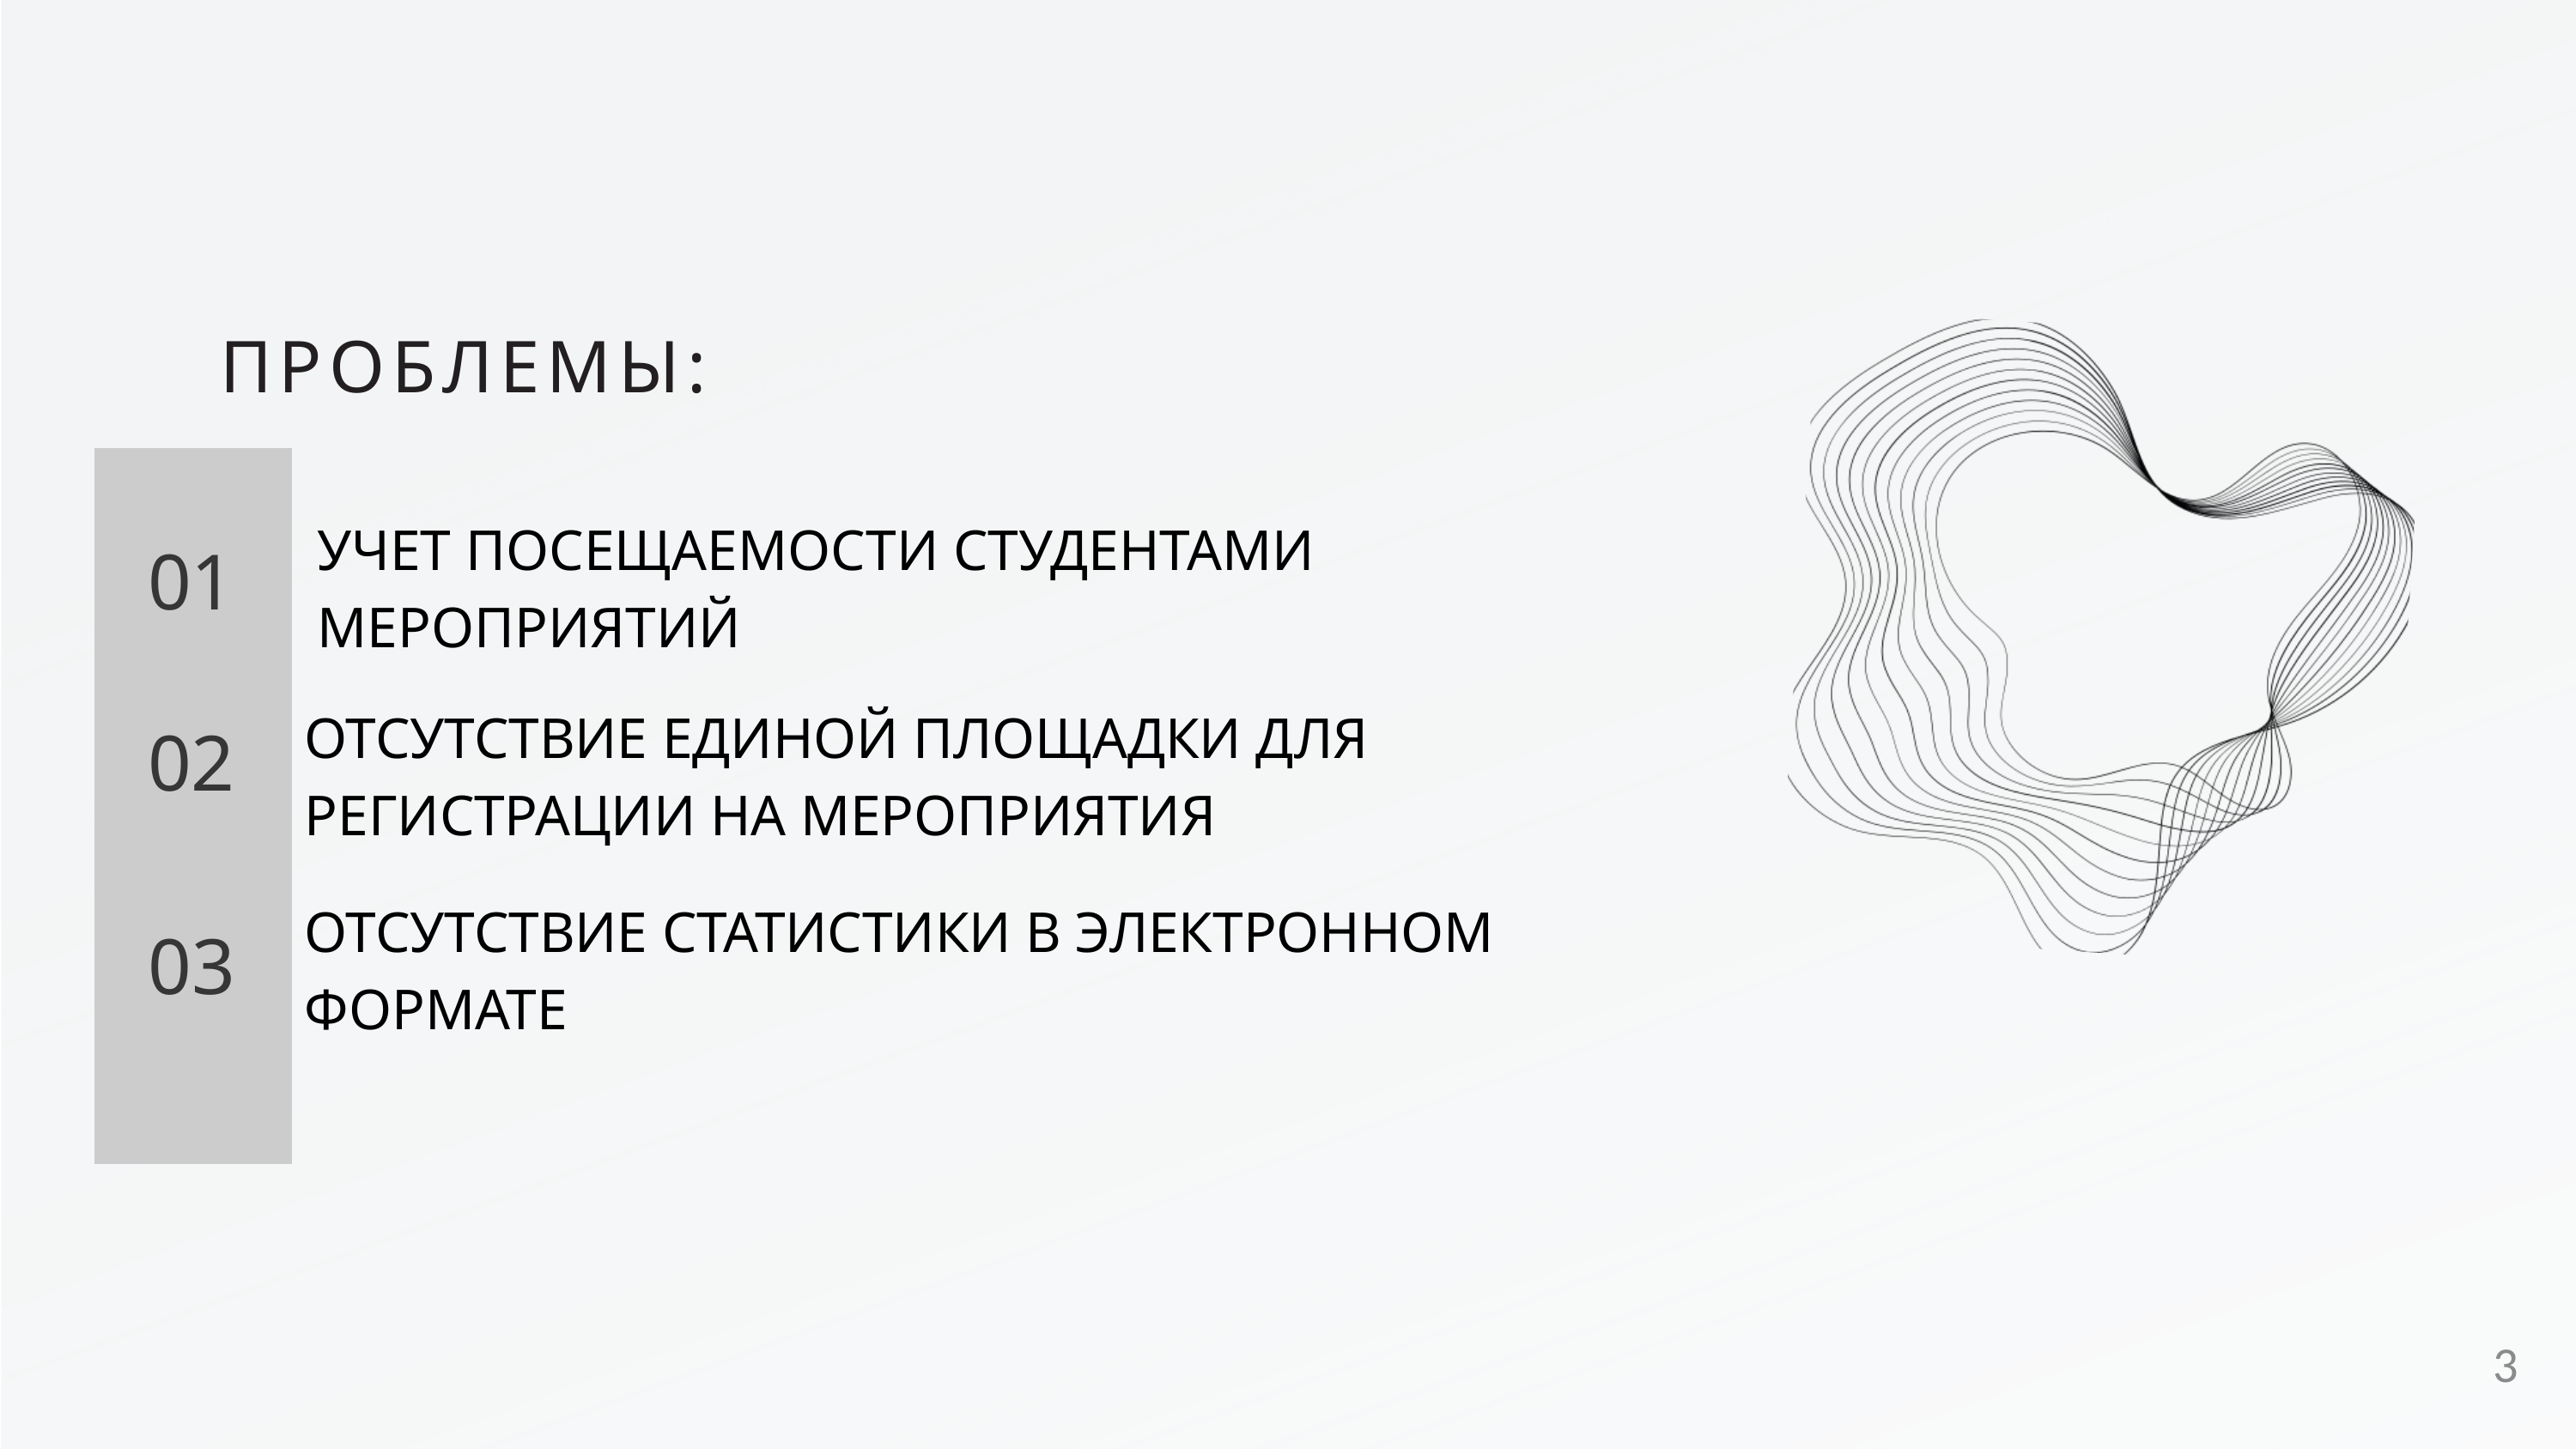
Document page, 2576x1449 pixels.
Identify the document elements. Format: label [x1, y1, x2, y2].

text_box [94, 447, 292, 1165]
picture [0, 0, 2576, 1449]
